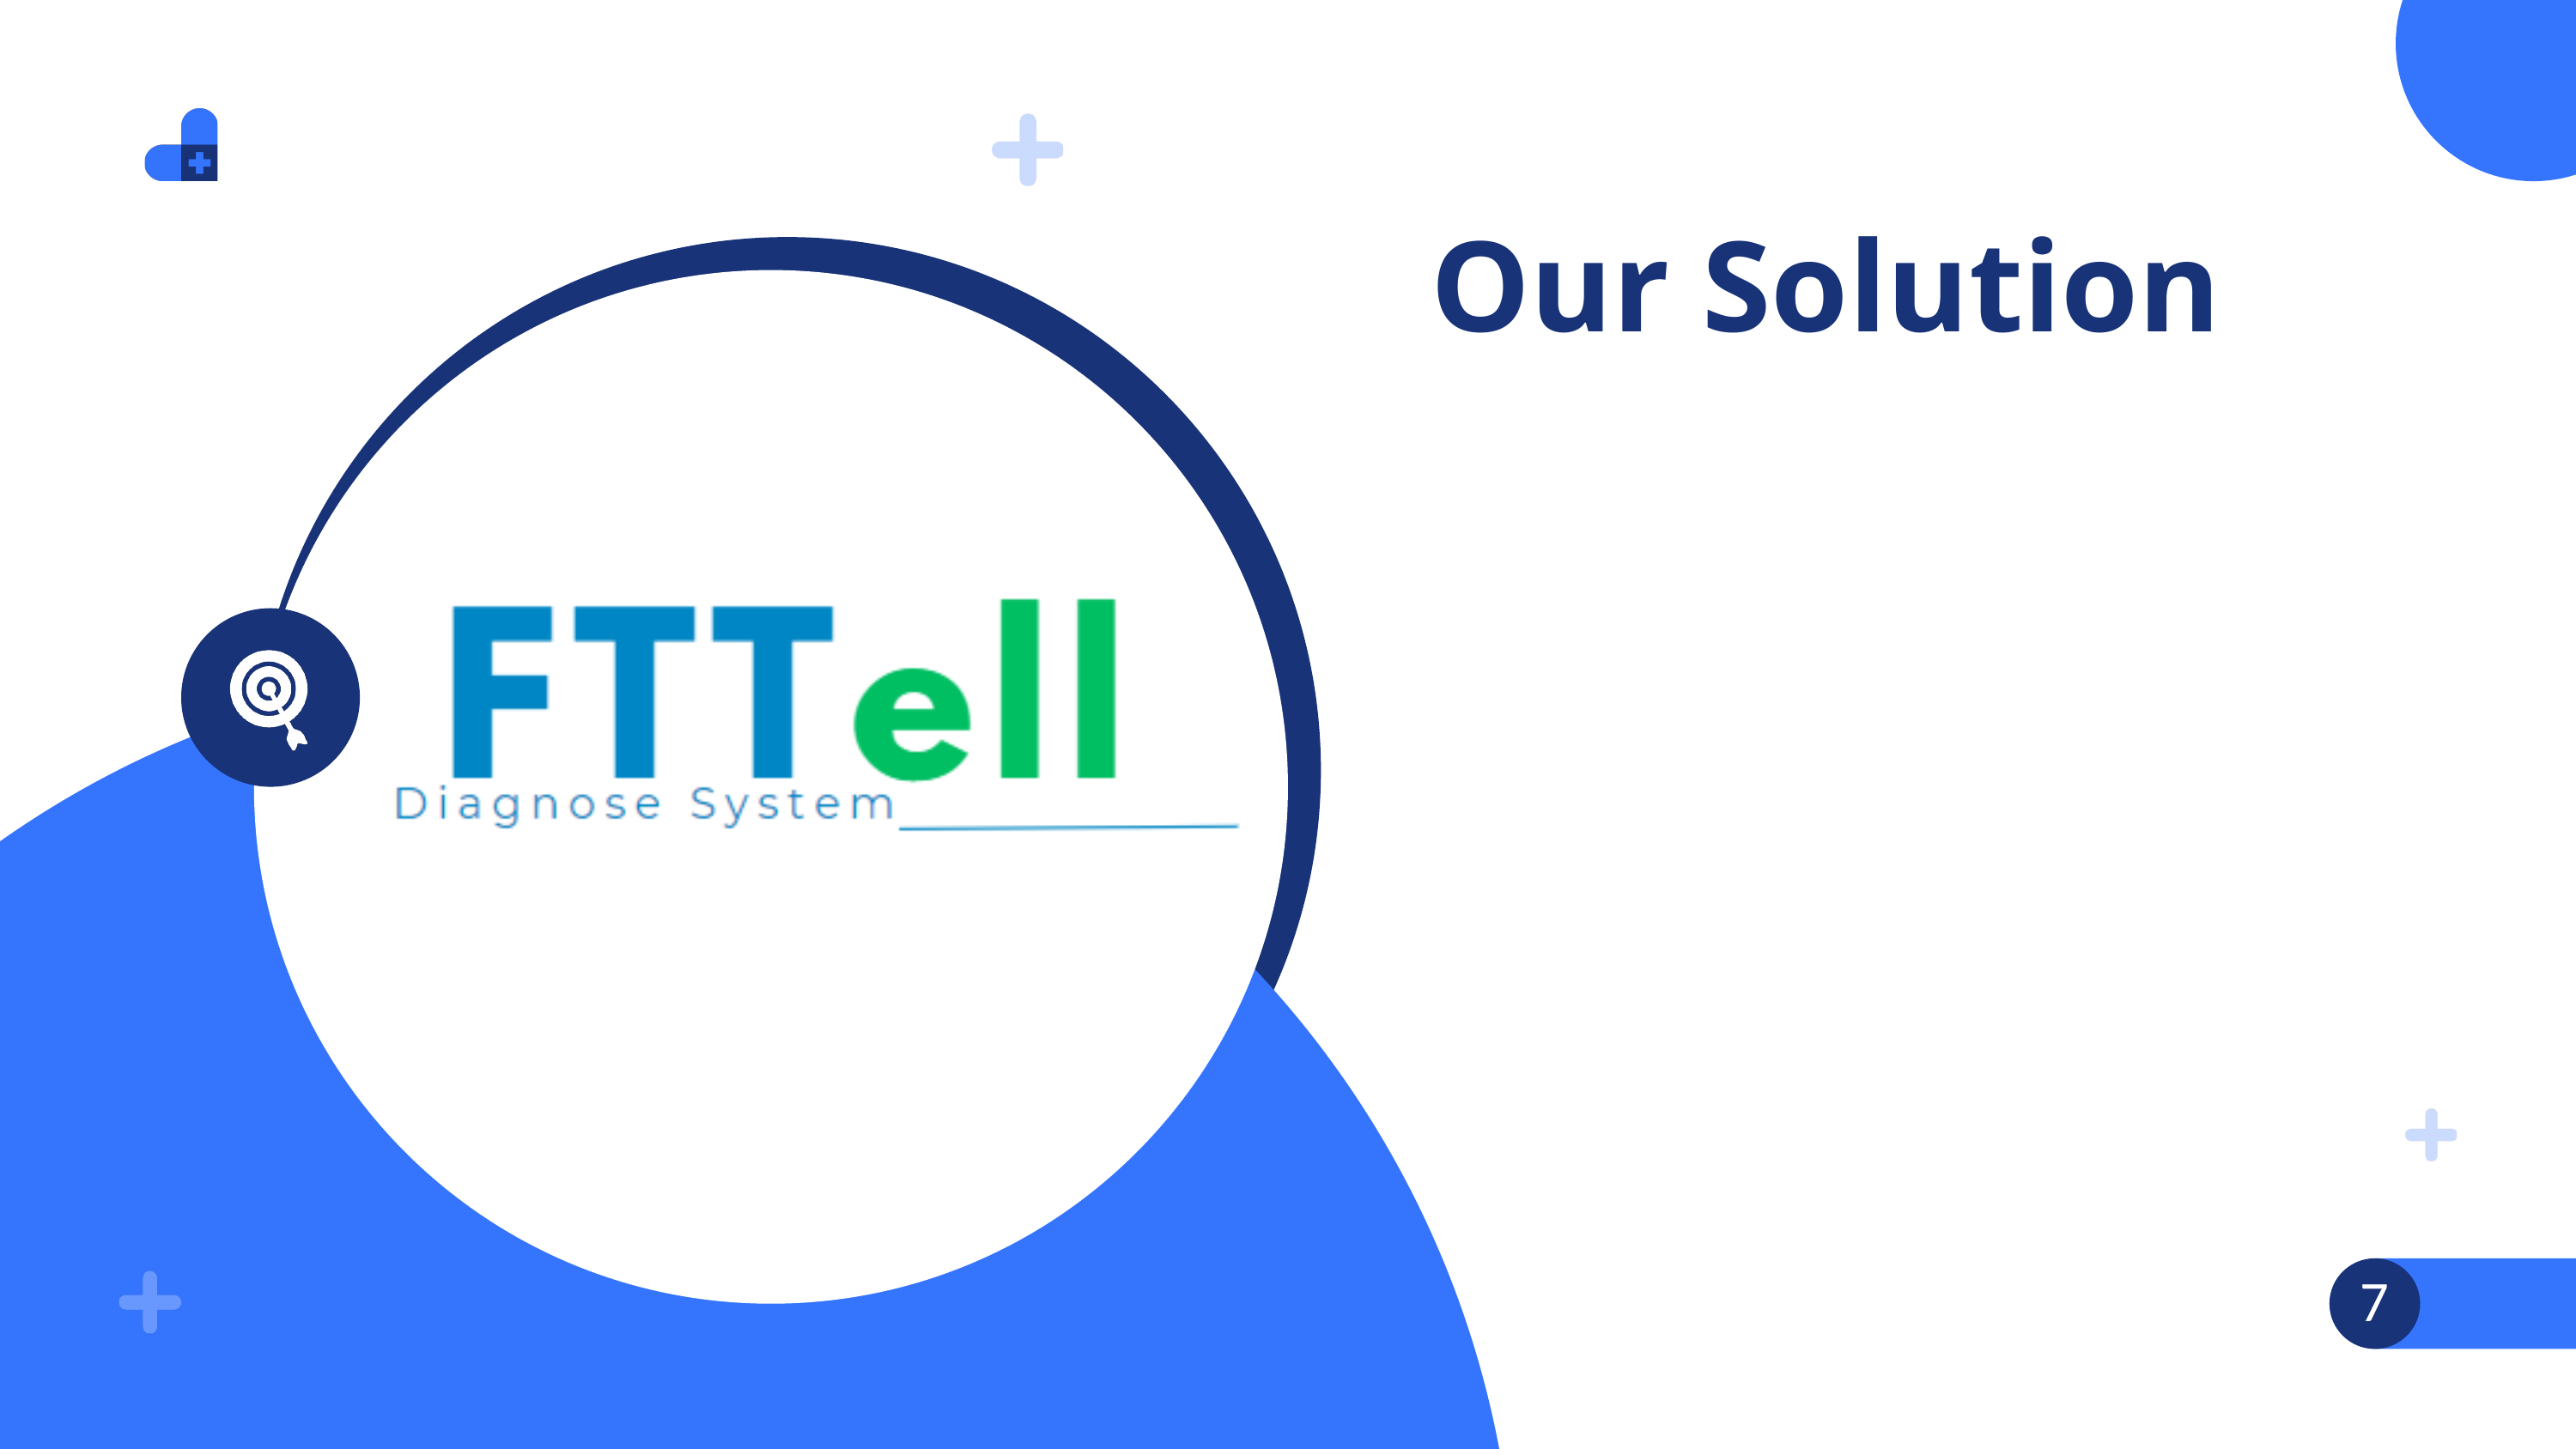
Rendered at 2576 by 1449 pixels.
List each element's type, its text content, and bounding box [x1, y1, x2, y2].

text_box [253, 270, 1289, 1304]
text_box Our Solution [1315, 224, 2337, 608]
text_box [0, 665, 1516, 1449]
text_box 7 [2329, 1258, 2413, 1349]
text_box [992, 113, 1064, 186]
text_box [253, 236, 1321, 663]
text_box [2405, 1108, 2458, 1161]
text_box [144, 108, 218, 181]
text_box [2417, 1169, 2509, 1439]
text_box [388, 385, 1253, 1155]
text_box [180, 608, 361, 787]
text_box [2395, 0, 2576, 182]
